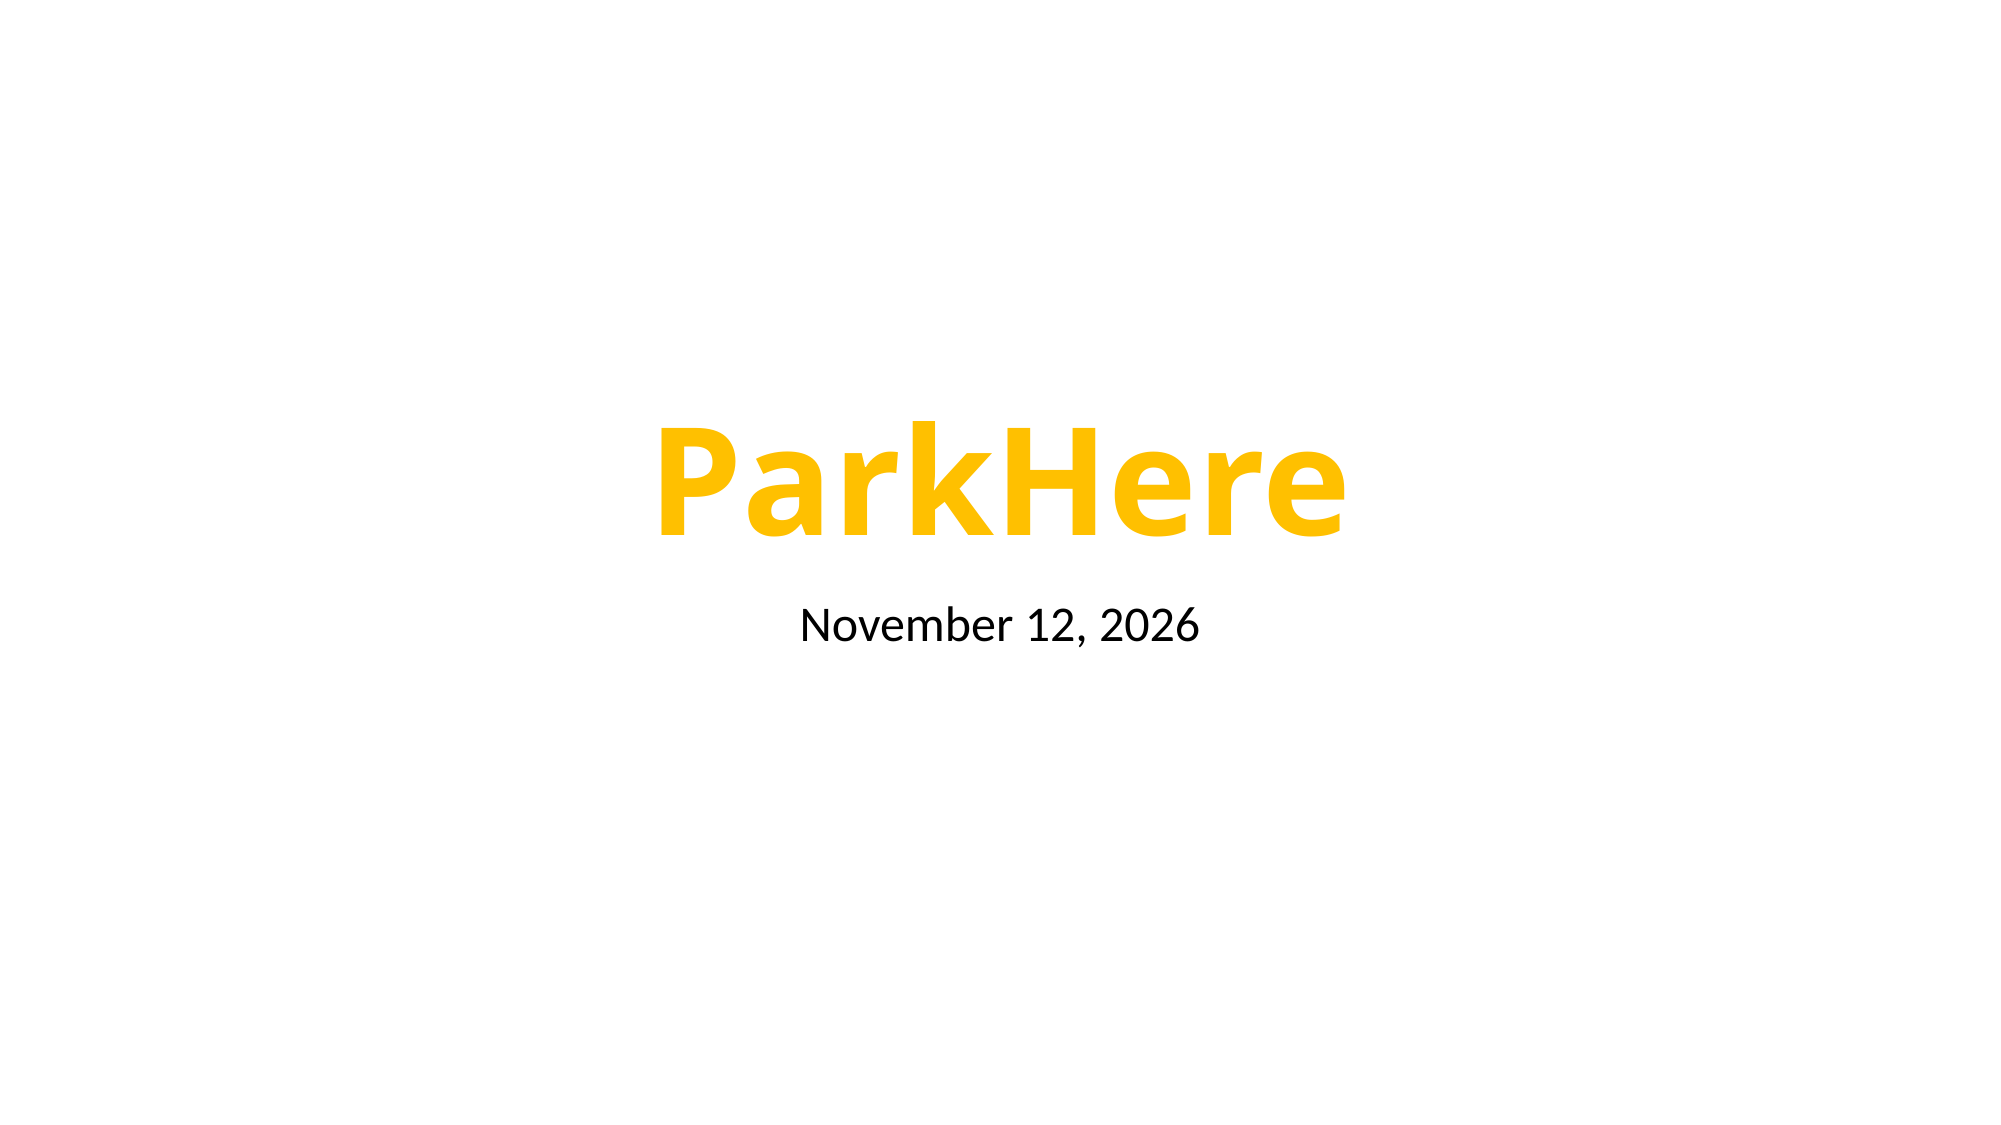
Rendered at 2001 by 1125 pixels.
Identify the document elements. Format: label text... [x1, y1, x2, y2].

title ParkHere [249, 184, 1750, 576]
subtitle April 15, 2017 [249, 590, 1750, 863]
